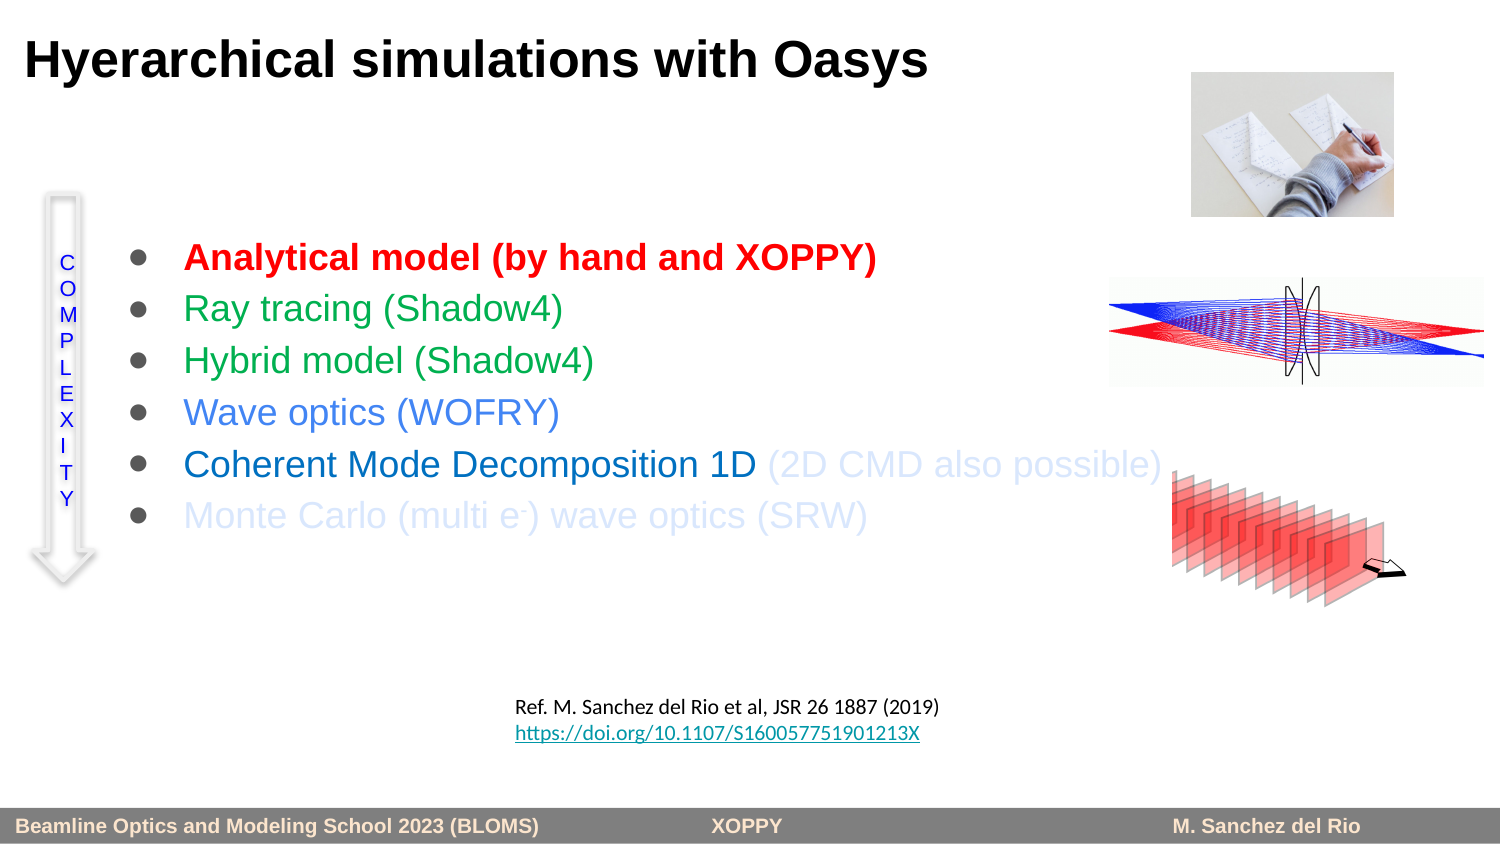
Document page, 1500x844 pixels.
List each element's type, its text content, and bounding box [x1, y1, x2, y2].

picture [1171, 465, 1414, 615]
picture [1109, 277, 1484, 388]
text_box COMPLEXITY [32, 193, 95, 581]
picture [1191, 72, 1394, 217]
text_box Ref. M. Sanchez del Rio et al, JSR 26 1887 (2019) https://doi.org/10.1107/S160057751901213X [500, 685, 961, 753]
list Analytical model (by hand and XOPPY) Ray tracing (Shadow4) Hybrid model (Shadow4) Wave optics (WOFRY) Coherent Mode Decomposition 1D (2D CMD also possible) Monte Carlo (multi e-) wave optics (SRW) [93, 210, 1197, 614]
title Hyerarchical simulations with Oasys [9, 10, 1493, 106]
